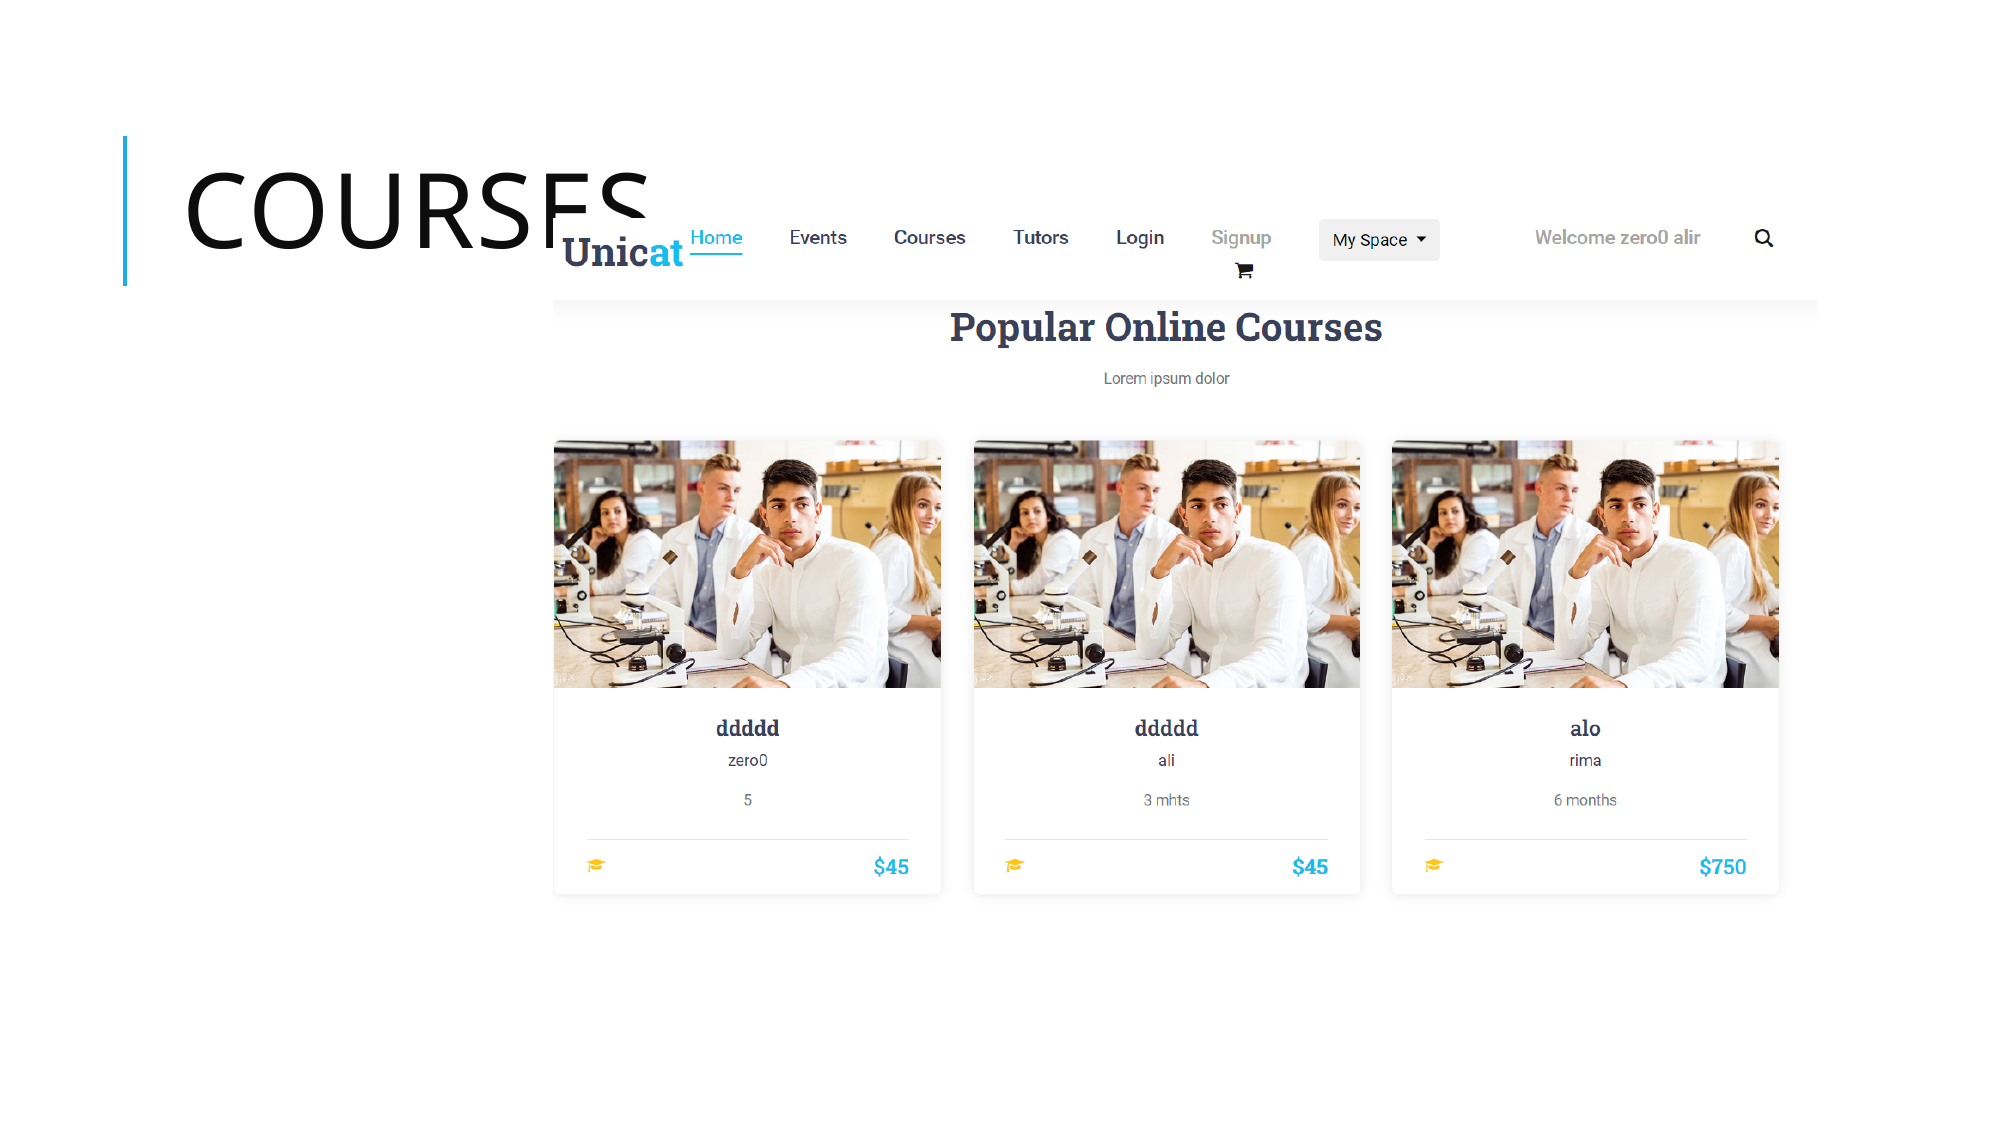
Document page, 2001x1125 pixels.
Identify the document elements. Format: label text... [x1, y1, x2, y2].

title courses [168, 96, 1763, 342]
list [552, 218, 1818, 973]
